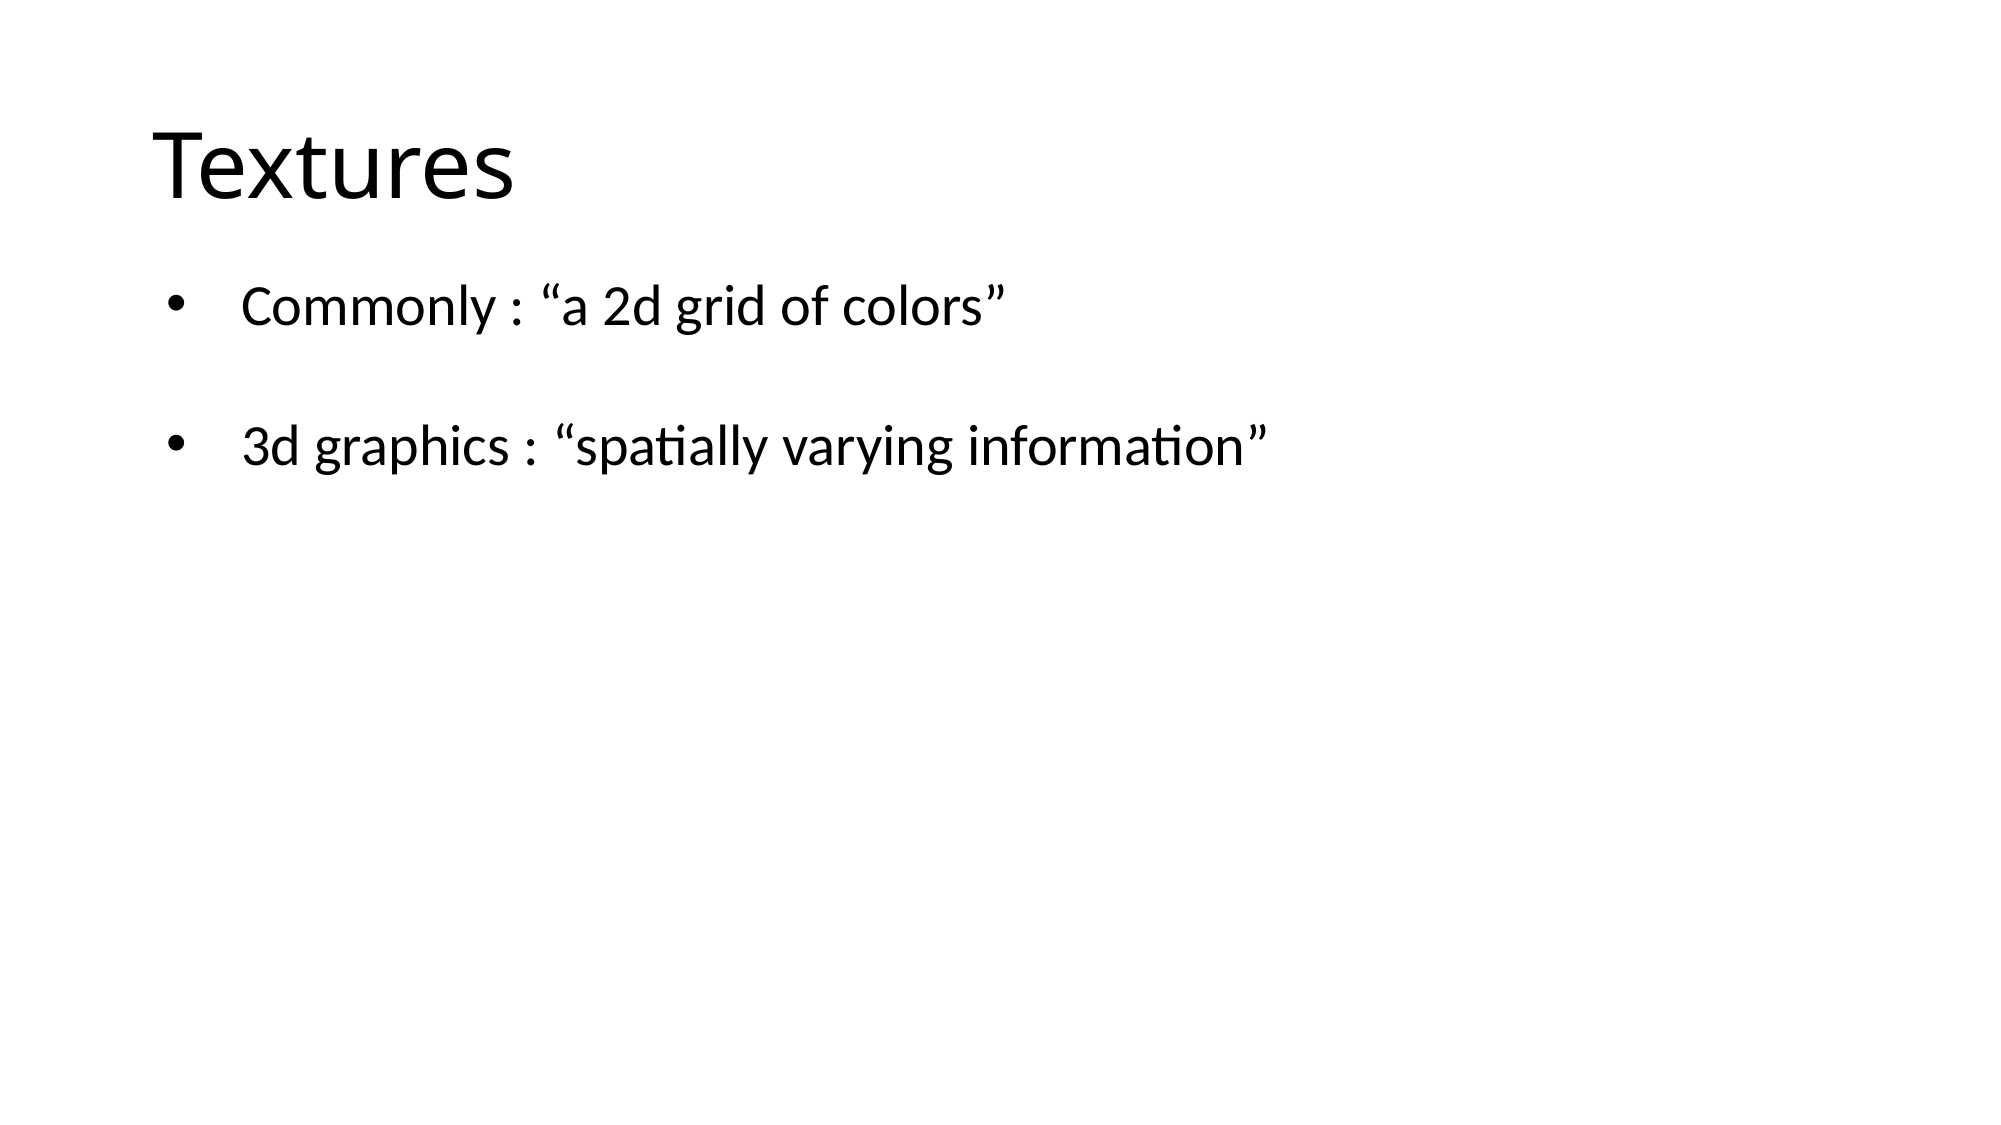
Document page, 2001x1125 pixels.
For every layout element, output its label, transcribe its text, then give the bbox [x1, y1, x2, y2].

text_box Commonly : “a 2d grid of colors” 3d graphics : “spatially varying information” [151, 259, 1286, 485]
title Textures [137, 59, 1863, 278]
